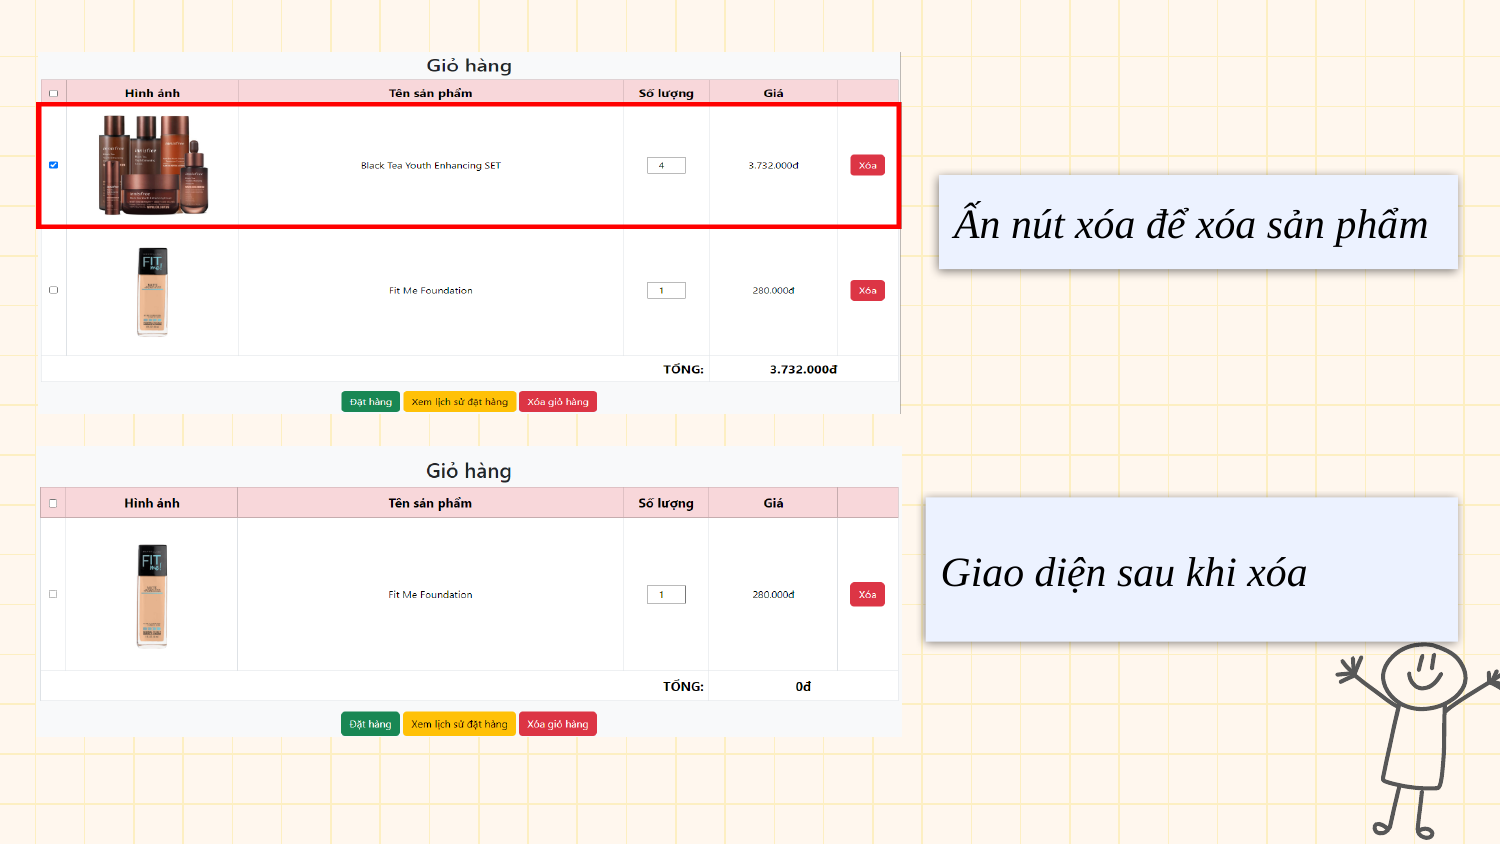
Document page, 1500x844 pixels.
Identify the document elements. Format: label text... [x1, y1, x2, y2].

text_box Giao diện sau khi xóa [925, 497, 1458, 642]
picture [36, 52, 902, 414]
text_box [1326, 641, 1500, 840]
text_box Ấn nút xóa để xóa sản phẩm [939, 175, 1458, 270]
picture [36, 445, 902, 737]
